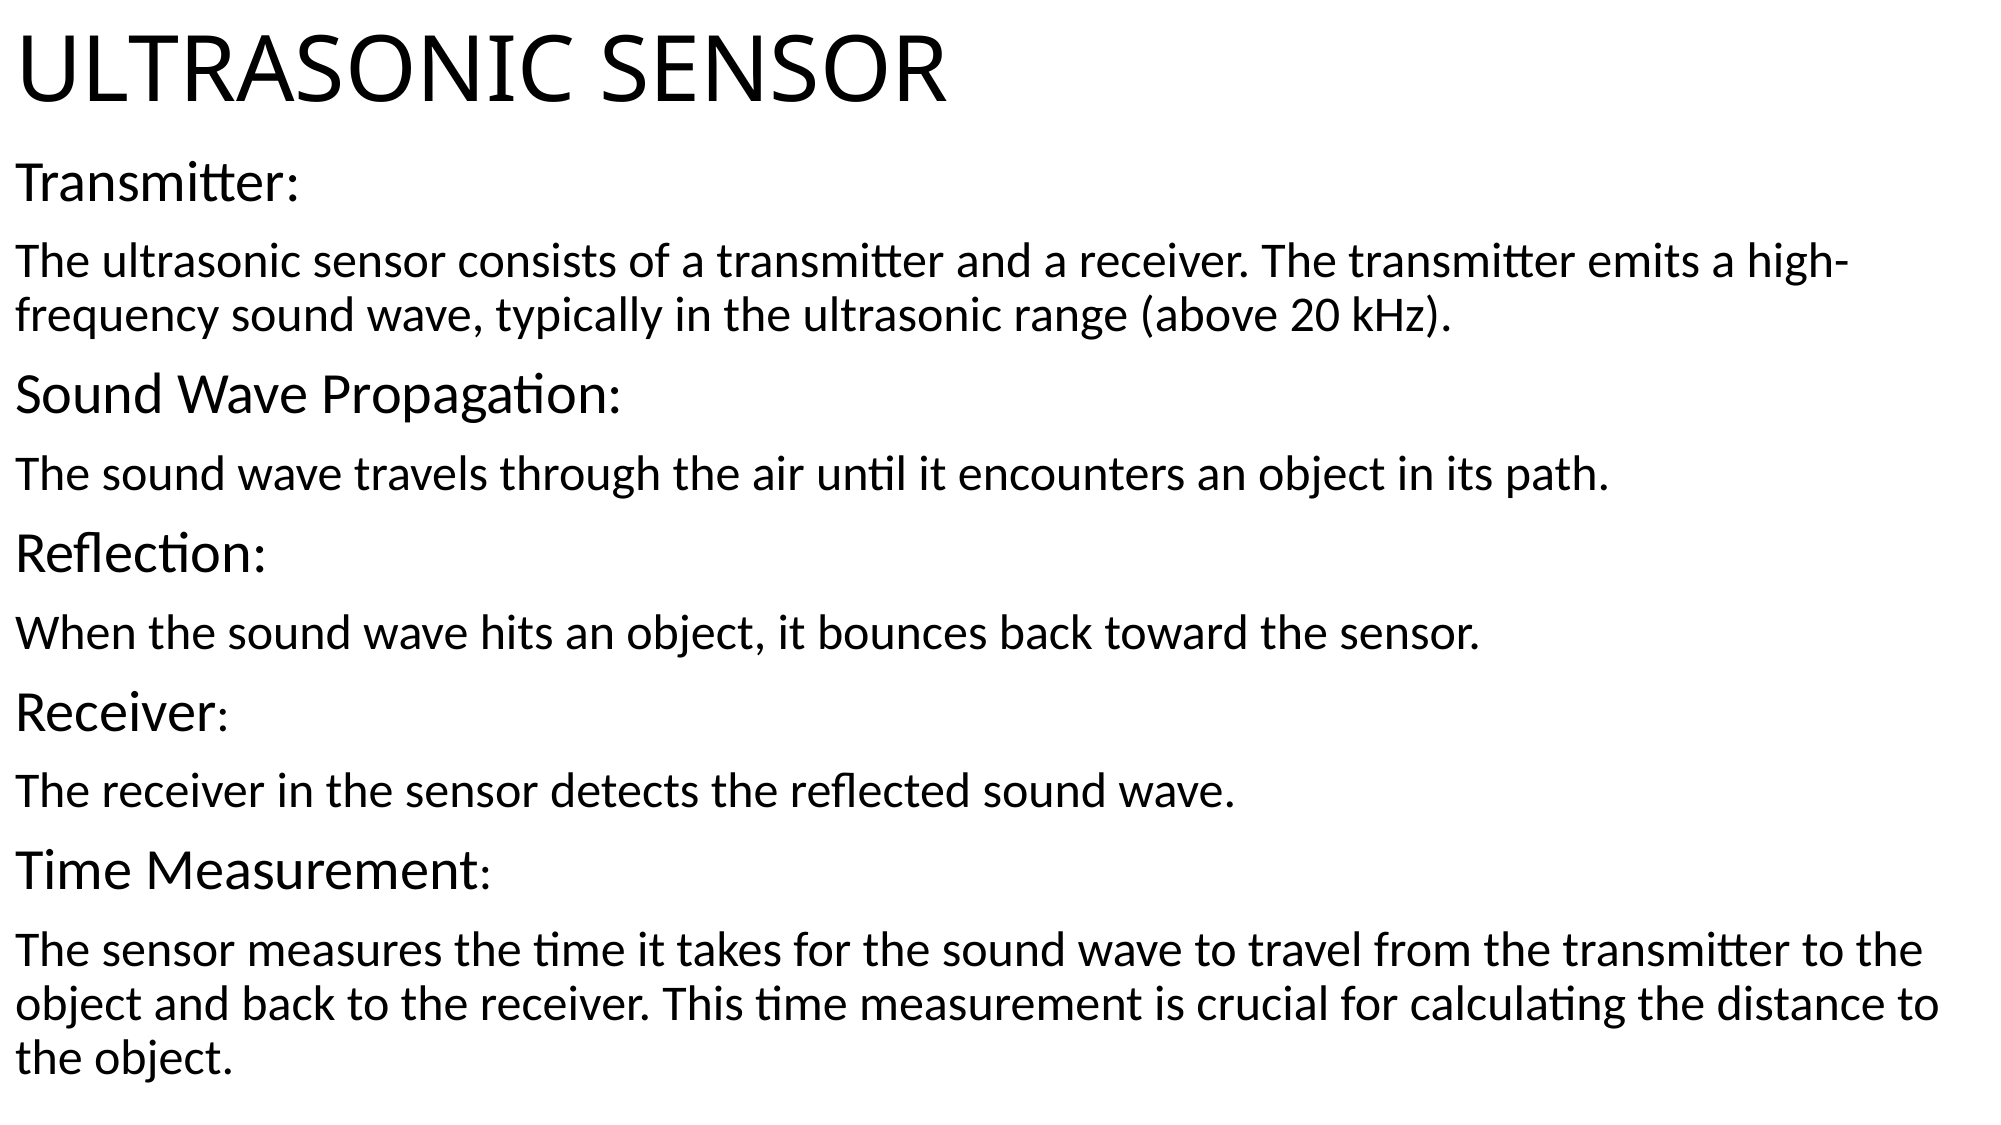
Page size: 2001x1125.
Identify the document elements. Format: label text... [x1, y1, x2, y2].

list Transmitter: The ultrasonic sensor consists of a transmitter and a receiver. The transmitter emits a high-frequency sound wave, typically in the ultrasonic range (above 20 kHz). Sound Wave Propagation: The sound wave travels through the air until it encounters an object in its path. Reflection: When the sound wave hits an object, it bounces back toward the sensor. Receiver: The receiver in the sensor detects the reflected sound wave. Time Measurement: The sensor measures the time it takes for the sound wave to travel from the transmitter to the object and back to the receiver. This time measurement is crucial for calculating the distance to the object. [0, 143, 2000, 1125]
title ULTRASONIC SENSOR [0, 0, 1950, 143]
